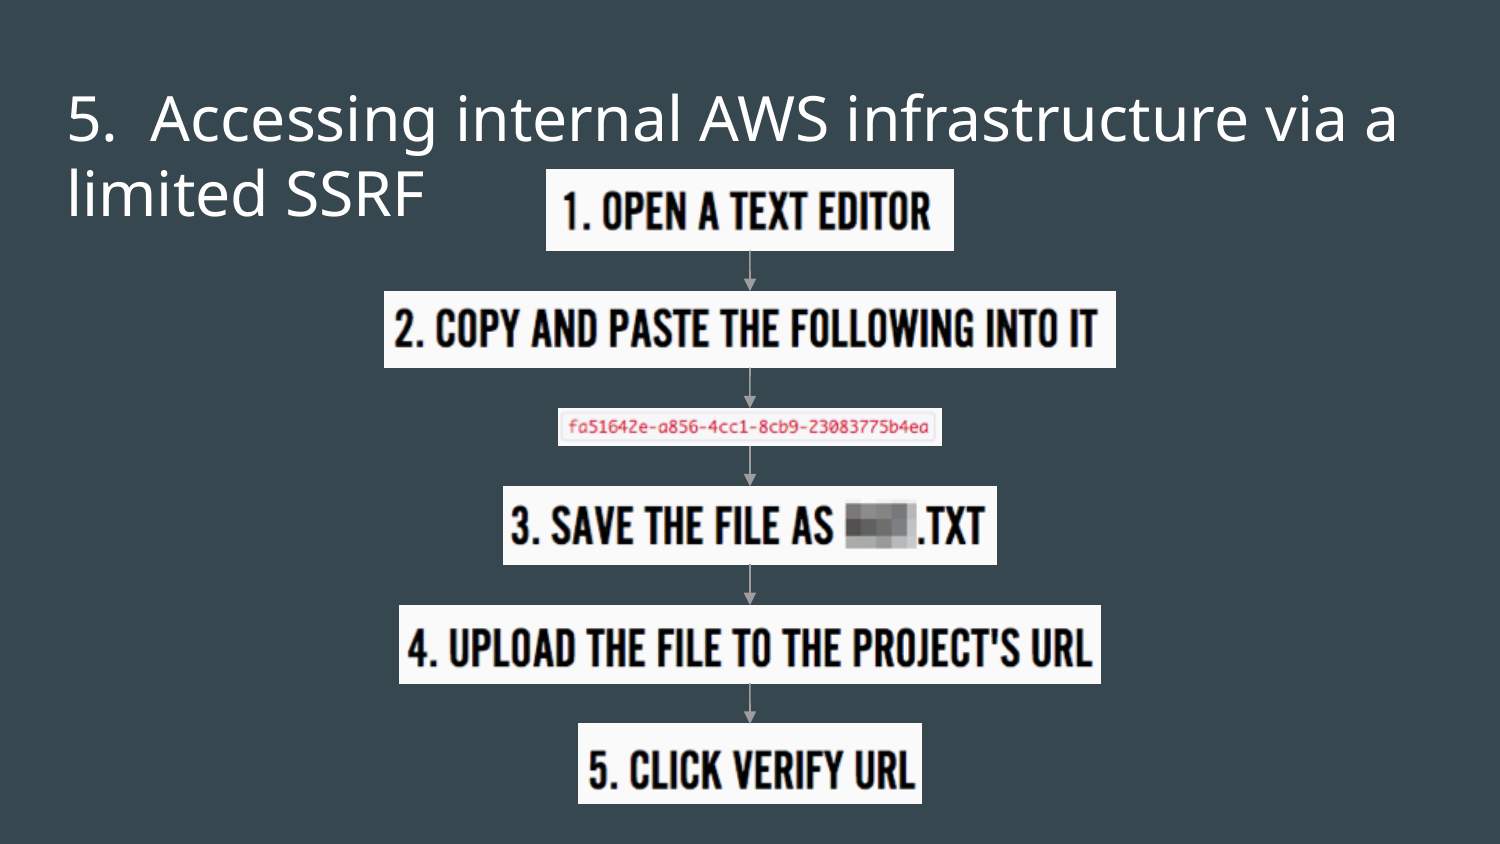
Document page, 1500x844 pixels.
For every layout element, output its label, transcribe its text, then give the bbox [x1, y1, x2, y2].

picture [384, 290, 1116, 368]
picture [503, 486, 997, 565]
picture [558, 407, 942, 446]
picture [545, 168, 955, 251]
title 5. Accessing internal AWS infrastructure via a limited SSRF [51, 63, 1449, 158]
picture [398, 604, 1101, 684]
picture [577, 723, 923, 804]
